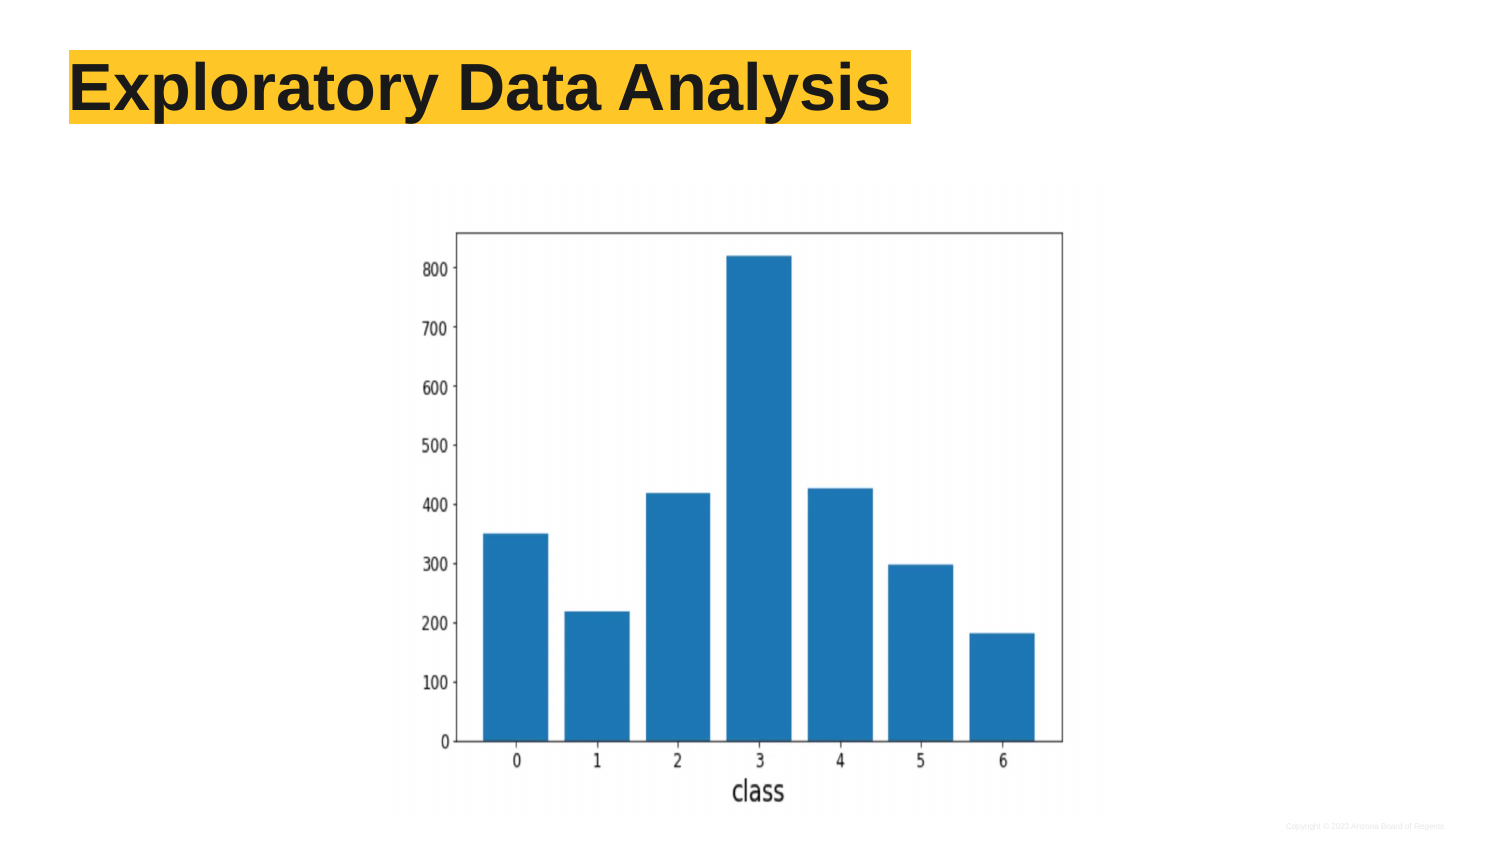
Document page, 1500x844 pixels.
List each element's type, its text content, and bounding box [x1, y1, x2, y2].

title Exploratory Data Analysis [68, 52, 1449, 125]
picture [378, 180, 1107, 822]
